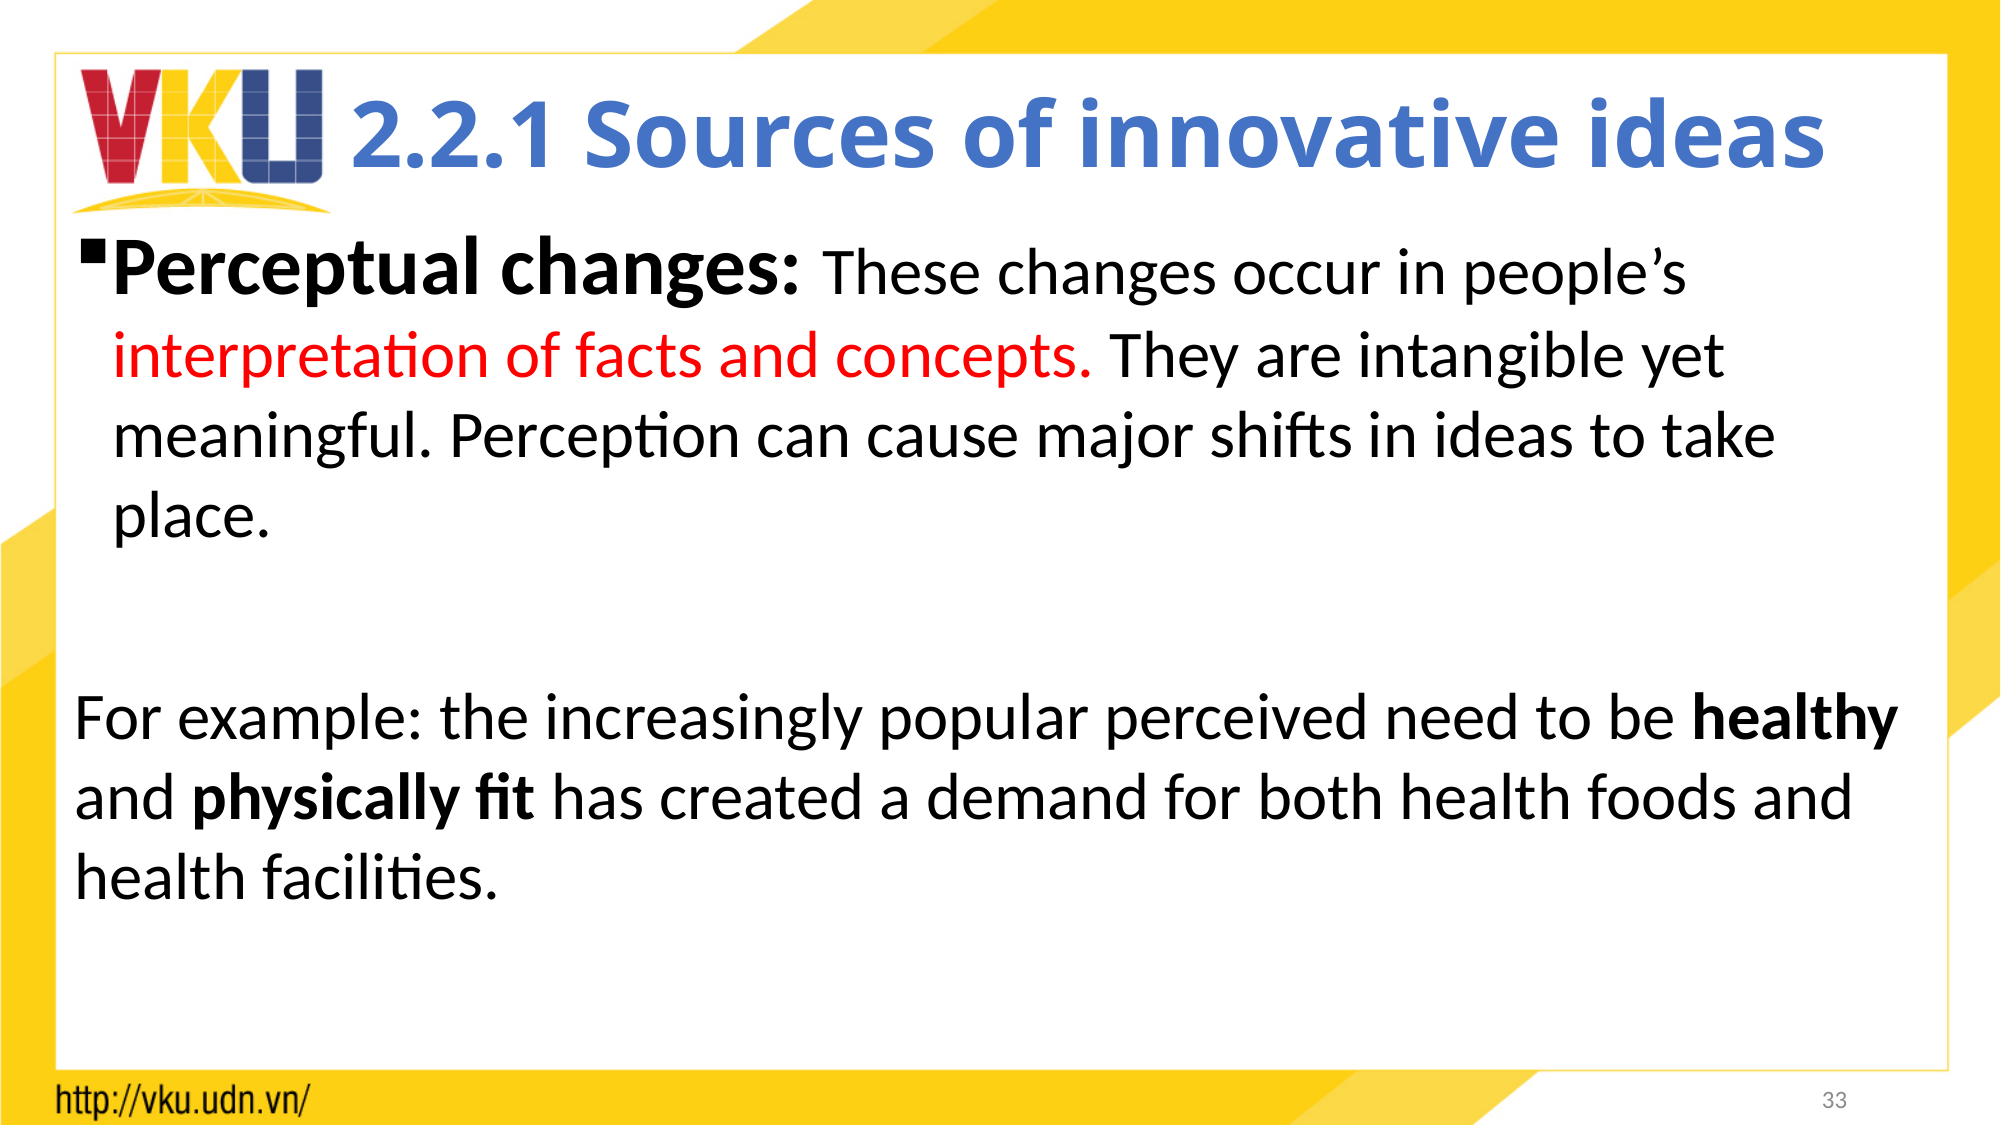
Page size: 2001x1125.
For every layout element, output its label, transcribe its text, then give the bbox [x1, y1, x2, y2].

slide_number 33 [1412, 1071, 1863, 1125]
picture [0, 0, 2001, 1125]
list Perceptual changes: These changes occur in people’s interpretation of facts and concepts. They are intangible yet meaningful. Perception can cause major shifts in ideas to take place. For example: the increasingly popular perceived need to be healthy and physically fit has created a demand for both health foods and health facilities. [59, 203, 1941, 1125]
title 2.2.1 Sources of innovative ideas [335, 59, 1863, 203]
